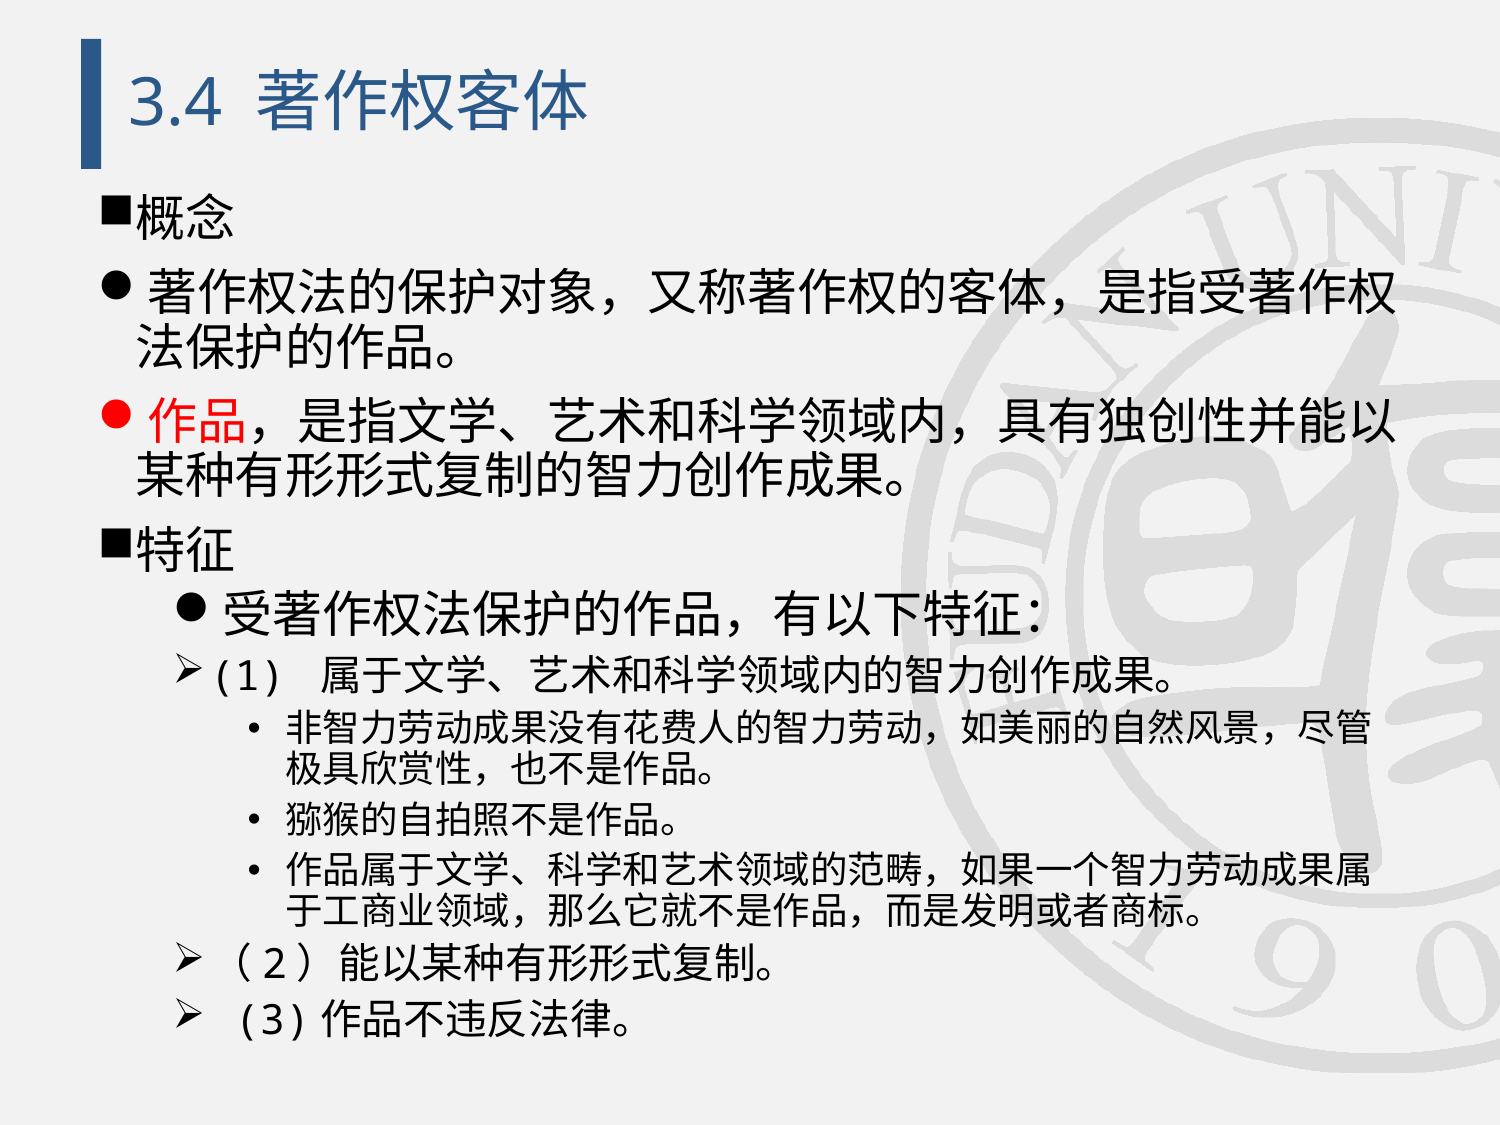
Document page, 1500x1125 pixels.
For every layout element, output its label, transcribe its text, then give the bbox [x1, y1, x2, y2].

list 概念 著作权法的保护对象，又称著作权的客体，是指受著作权法保护的作品。 作品，是指文学、艺术和科学领域内，具有独创性并能以某种有形形式复制的智力创作成果。 特征 受著作权法保护的作品，有以下特征： (1) 属于文学、艺术和科学领域内的智力创作成果。 非智力劳动成果没有花费人的智力劳动，如美丽的自然风景，尽管极具欣赏性，也不是作品。 猕猴的自拍照不是作品。 作品属于文学、科学和艺术领域的范畴，如果一个智力劳动成果属于工商业领域，那么它就不是作品，而是发明或者商标。 （2）能以某种有形形式复制。 (3)作品不违反法律。 [82, 185, 1417, 1014]
title 3.4 著作权客体 [113, 49, 1387, 159]
